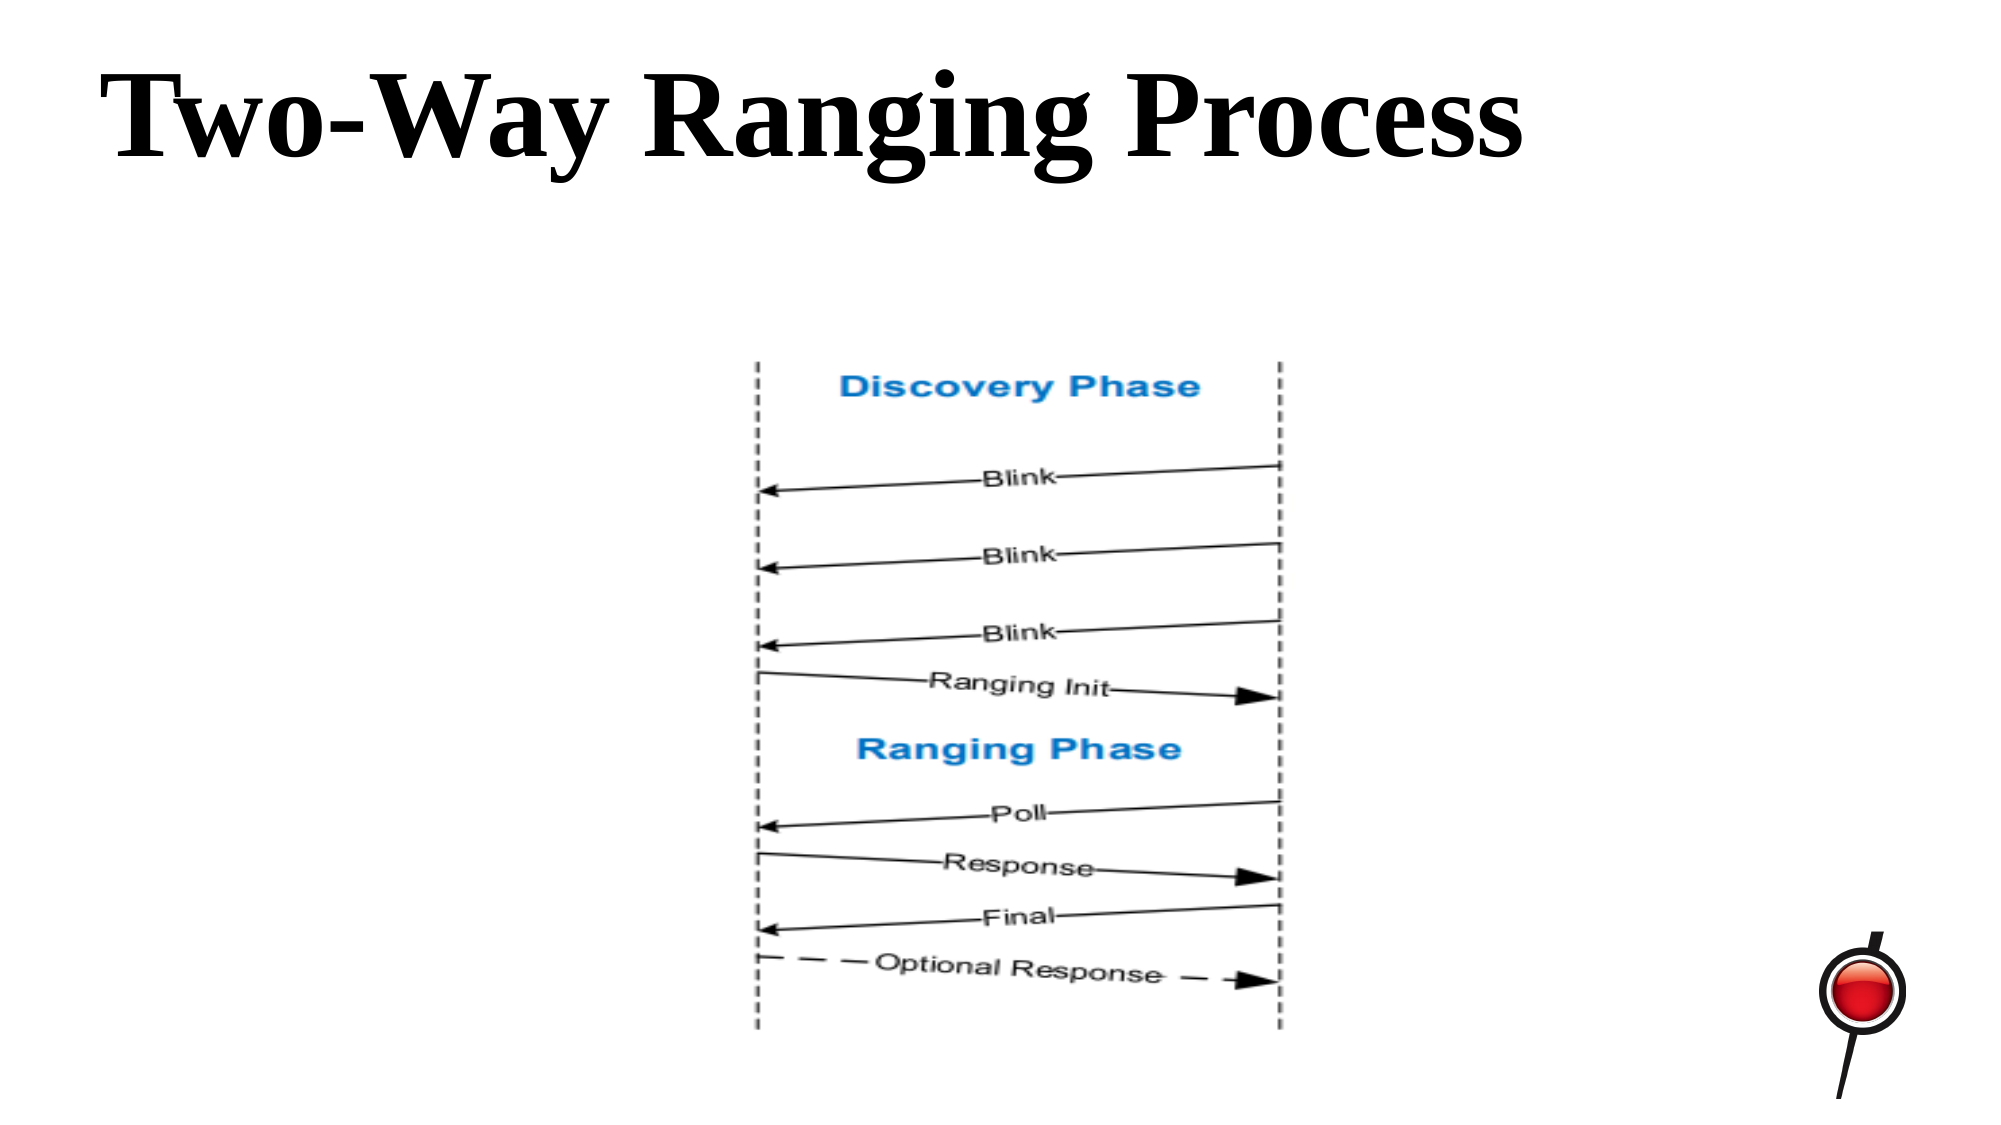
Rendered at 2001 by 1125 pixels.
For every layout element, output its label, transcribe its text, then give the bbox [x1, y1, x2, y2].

picture [1819, 927, 1906, 1103]
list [739, 343, 1295, 1038]
title Two-Way Ranging Process [99, 44, 1900, 233]
